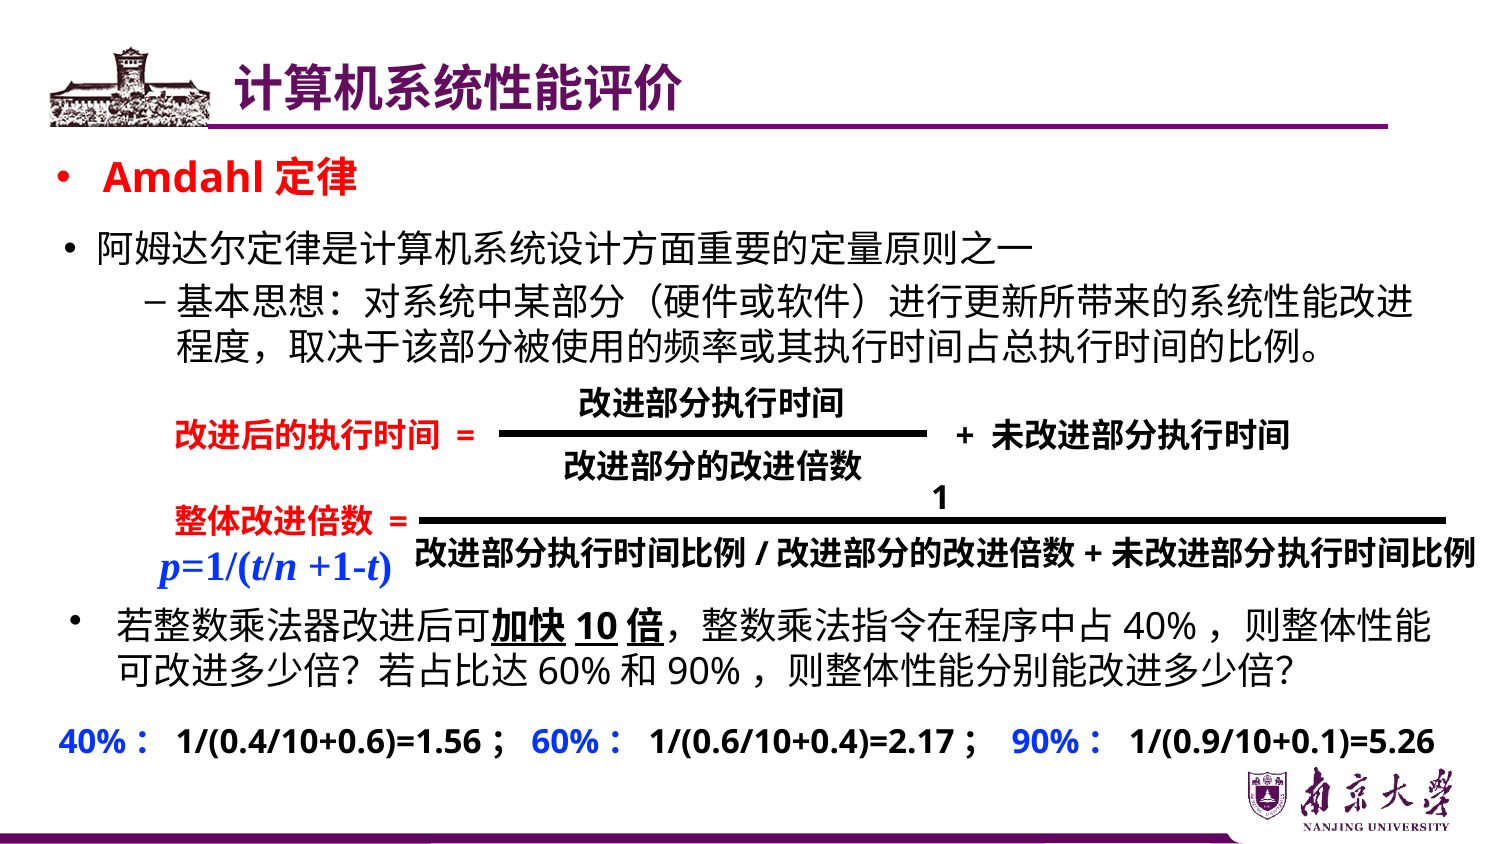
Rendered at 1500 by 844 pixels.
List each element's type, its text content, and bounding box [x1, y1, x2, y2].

text_box 改进部分的改进倍数 [548, 442, 878, 493]
text_box 阿姆达尔定律是计算机系统设计方面重要的定量原则之一 基本思想：对系统中某部分（硬件或软件）进行更新所带来的系统性能改进程度，取决于该部分被使用的频率或其执行时间占总执行时间的比例。 [53, 218, 1436, 372]
text_box Amdahl定律 [41, 143, 1400, 209]
text_box 整体改进倍数 = [159, 492, 432, 531]
picture [37, 42, 216, 127]
picture [1248, 768, 1452, 833]
text_box 若整数乘法器改进后可加快10倍，整数乘法指令在程序中占40%，则整体性能可改进多少倍？若占比达60%和90%，则整体性能分别能改进多少倍？ [54, 595, 1447, 700]
text_box 改进部分执行时间 [564, 374, 860, 430]
text_box 1 [916, 469, 966, 519]
text_box 改进后的执行时间 = [159, 406, 499, 462]
text_box 40%：1/(0.4/10+0.6)=1.56；60%：1/(0.6/10+0.4)=2.17； 90%：1/(0.9/10+0.1)=5.26 [0, 713, 1500, 768]
text_box 计算机系统性能评价 [218, 48, 1400, 124]
text_box + 未改进部分执行时间 [940, 406, 1306, 462]
text_box 改进部分执行时间比例/改进部分的改进倍数+未改进部分执行时间比例 [399, 524, 1492, 580]
text_box p=1/(t/n +1-t) [110, 531, 442, 597]
